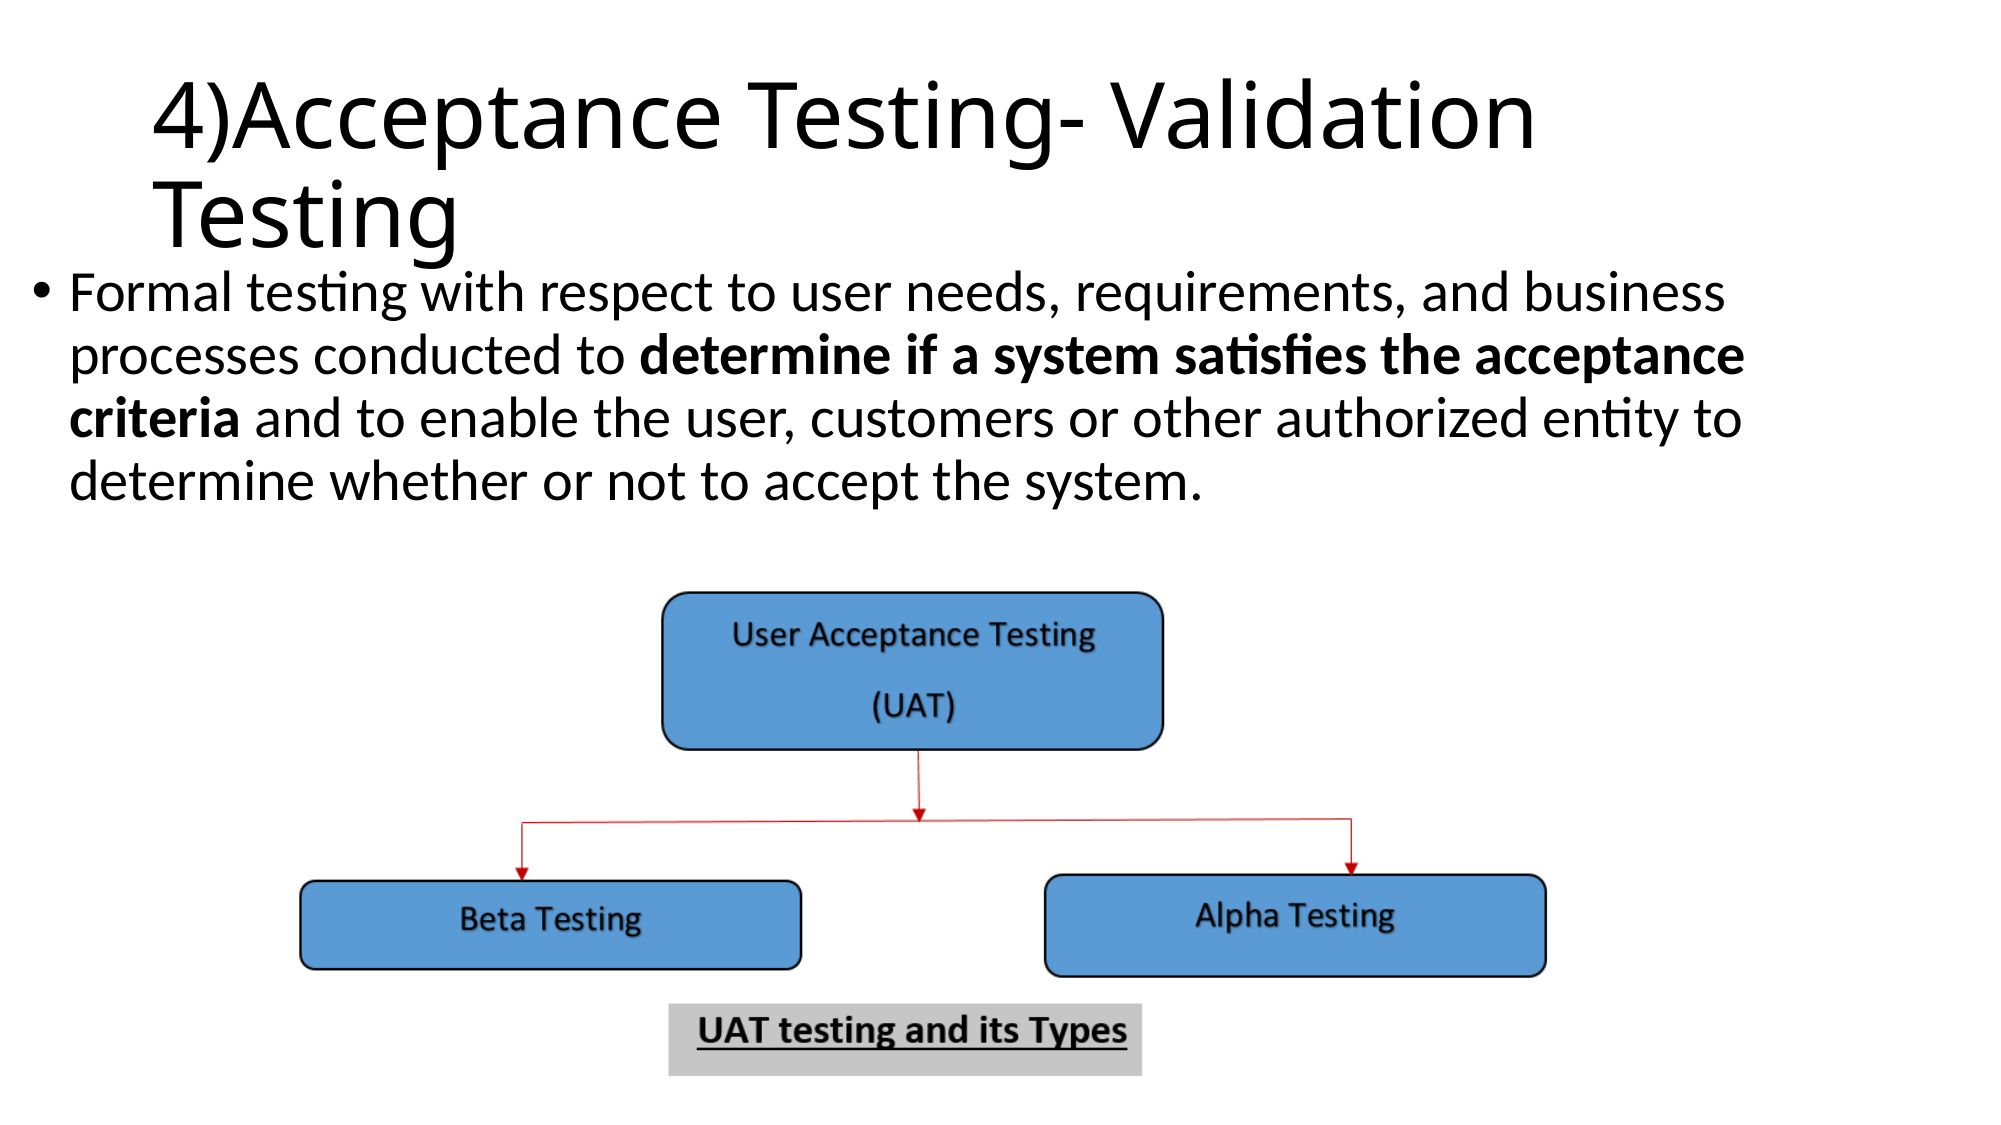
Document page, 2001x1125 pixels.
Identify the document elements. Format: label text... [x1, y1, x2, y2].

list Formal testing with respect to user needs, requirements, and business processes conducted to determine if a system satisfies the acceptance criteria and to enable the user, customers or other authorized entity to determine whether or not to accept the system. [16, 253, 1863, 1125]
picture [292, 577, 1552, 1092]
title 4)Acceptance Testing- Validation Testing [137, 59, 1863, 253]
